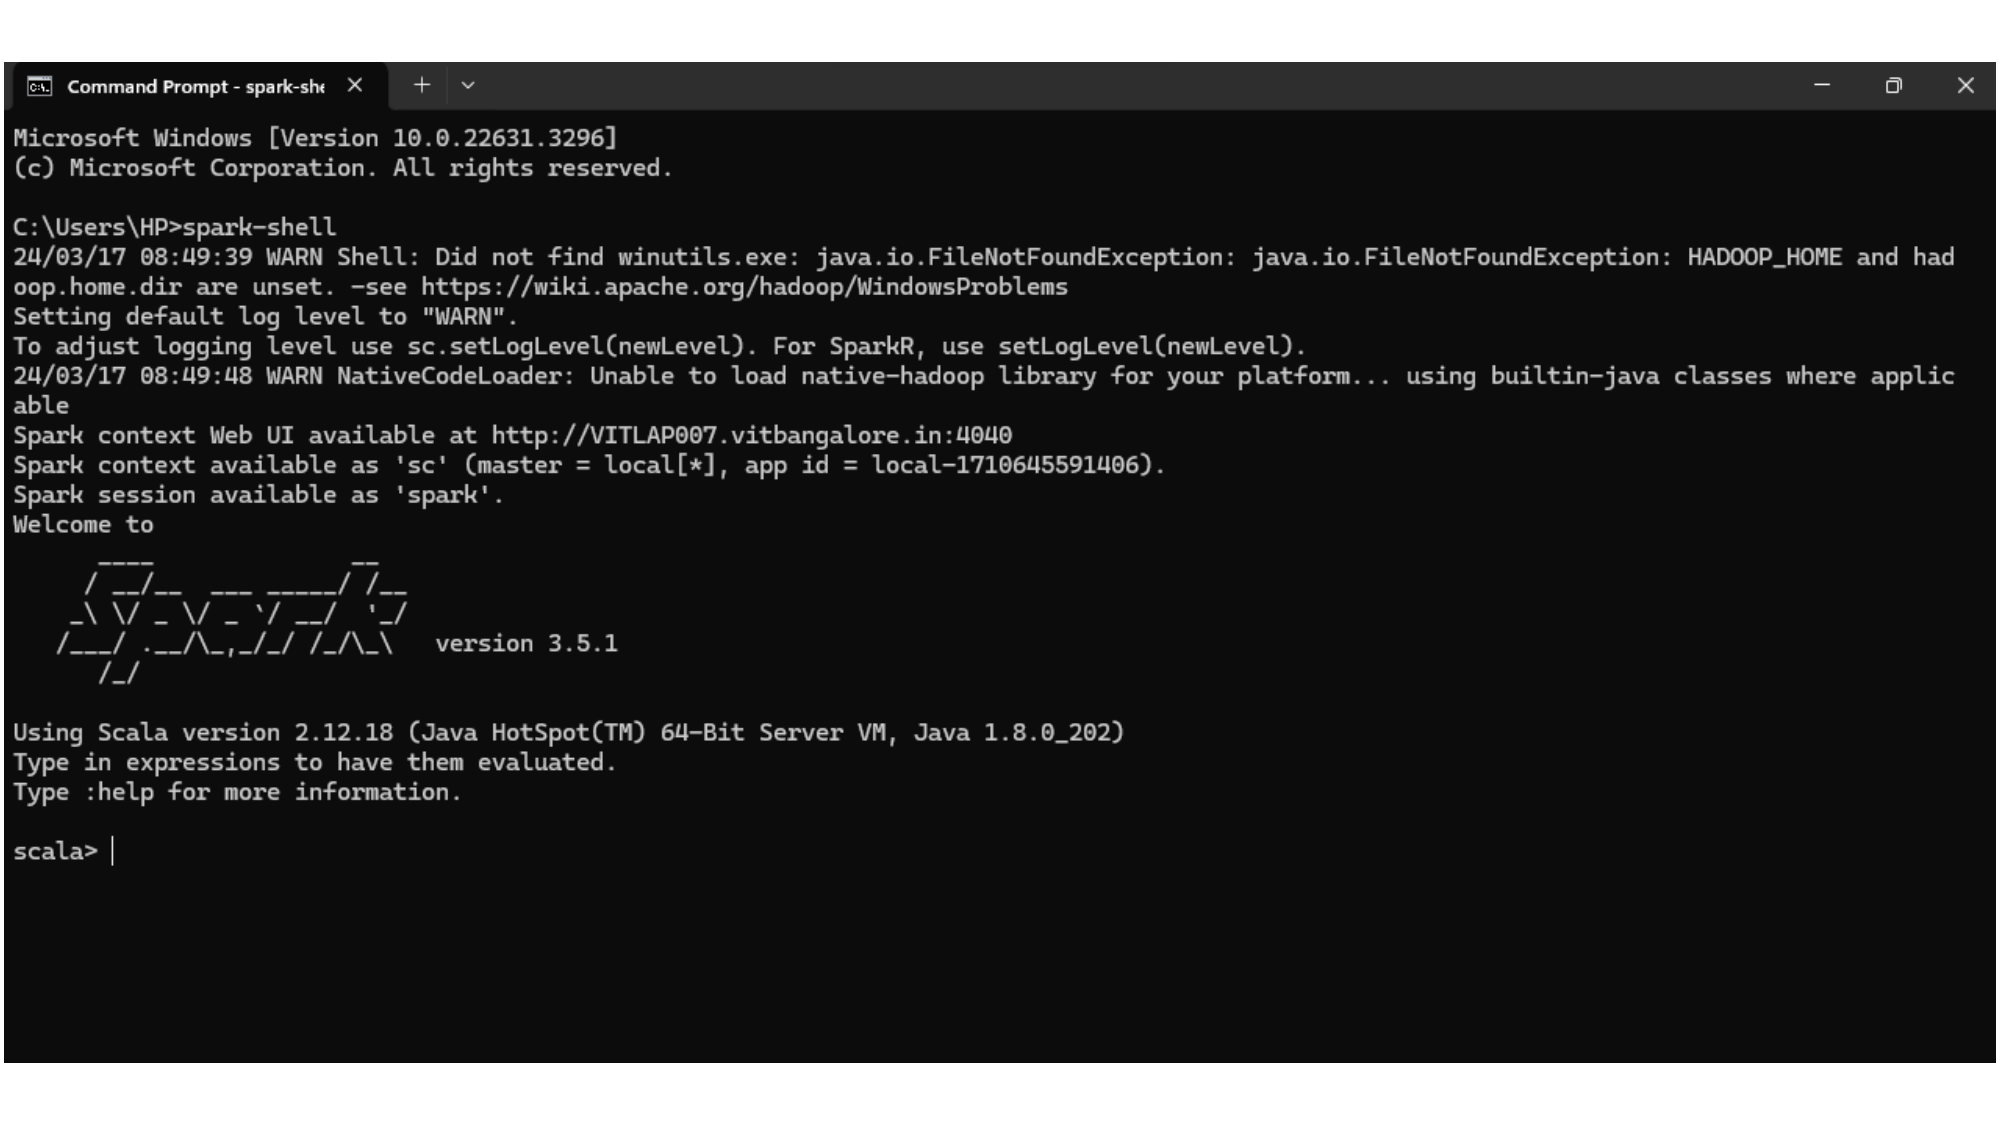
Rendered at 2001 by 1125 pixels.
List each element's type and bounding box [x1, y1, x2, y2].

picture [4, 62, 1996, 1063]
